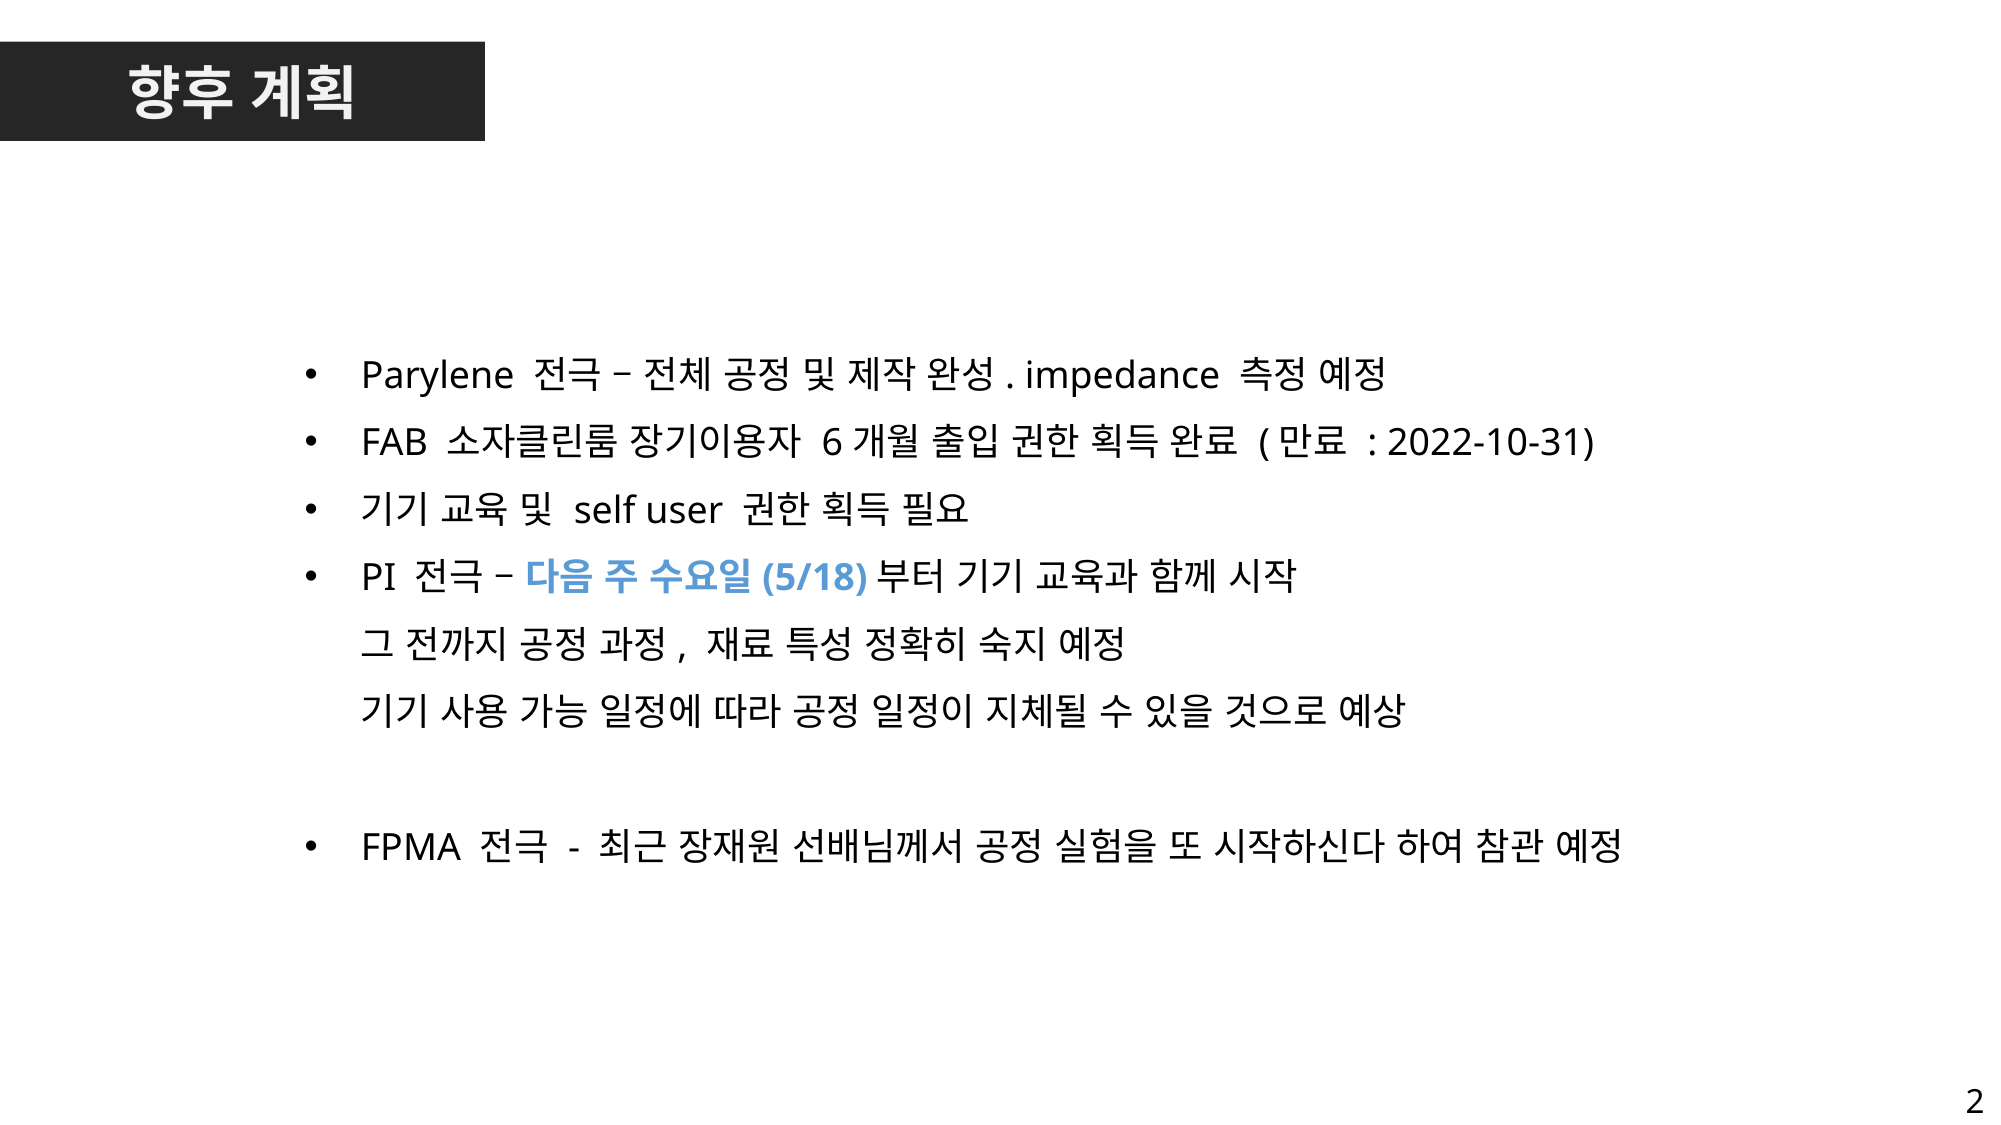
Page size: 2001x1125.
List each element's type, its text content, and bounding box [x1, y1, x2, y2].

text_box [0, 41, 485, 141]
text_box Parylene 전극 – 전체 공정 및 제작 완성. impedance 측정 예정 FAB 소자클린룸 장기이용자 6개월 출입 권한 획득 완료 (만료 : 2022-10-31) 기기 교육 및 self user 권한 획득 필요 PI 전극 – 다음 주 수요일(5/18)부터 기기 교육과 함께 시작 그 전까지 공정 과정, 재료 특성 정확히 숙지 예정 기기 사용 가능 일정에 따라 공정 일정이 지체될 수 있을 것으로 예상 FPMA 전극 - 최근 장재원 선배님께서 공정 실험을 또 시작하신다 하여 참관 예정 [289, 320, 1640, 876]
text_box 2 [1950, 1061, 2000, 1125]
